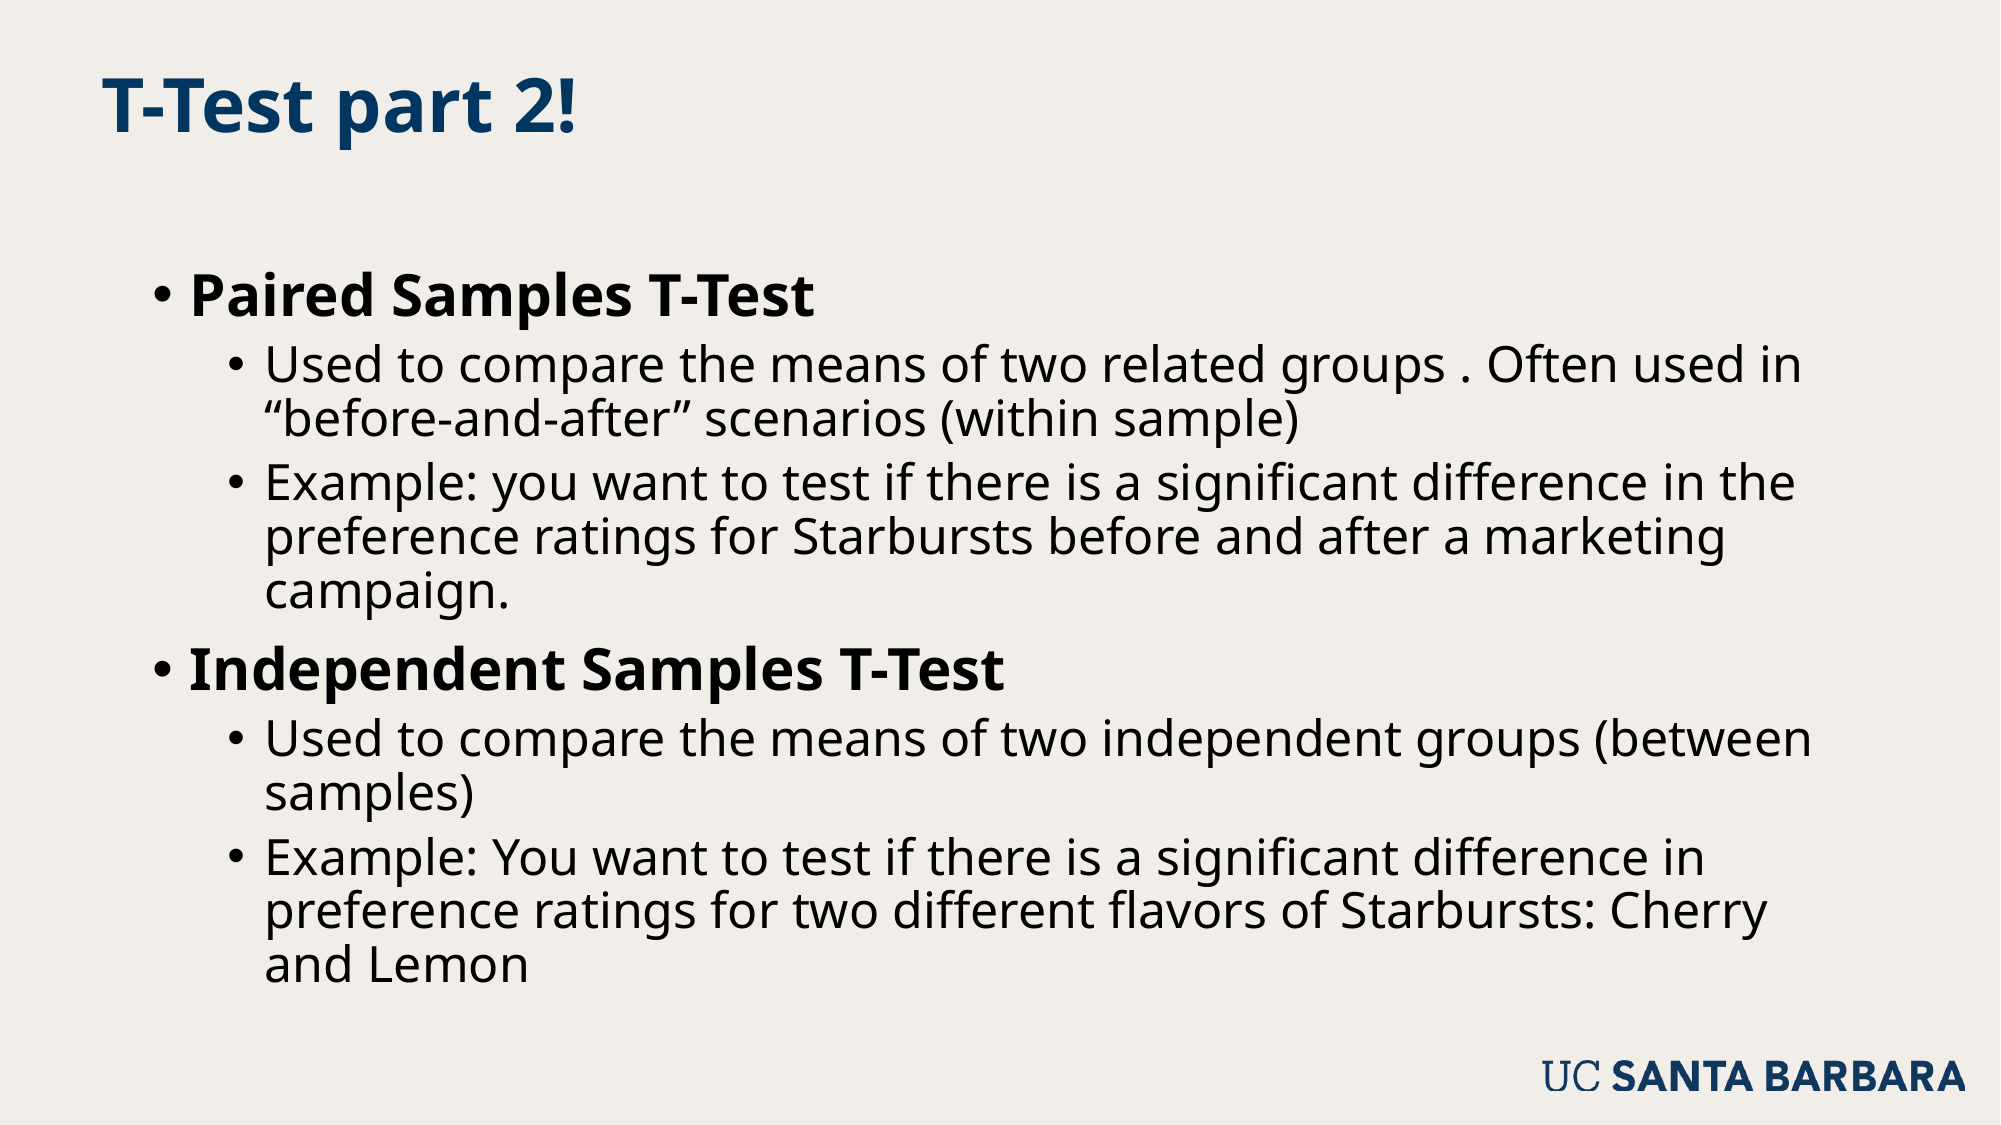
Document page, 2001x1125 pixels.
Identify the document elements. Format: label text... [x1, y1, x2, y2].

title T-Test part 2! [86, 59, 1914, 158]
text_box Paired Samples T-Test Used to compare the means of two related groups . Often used in “before-and-after” scenarios (within sample) Example: you want to test if there is a significant difference in the preference ratings for Starbursts before and after a marketing campaign. Independent Samples T-Test Used to compare the means of two independent groups (between samples) Example: You want to test if there is a significant difference in preference ratings for two different flavors of Starbursts: Cherry and Lemon [137, 258, 1863, 1066]
